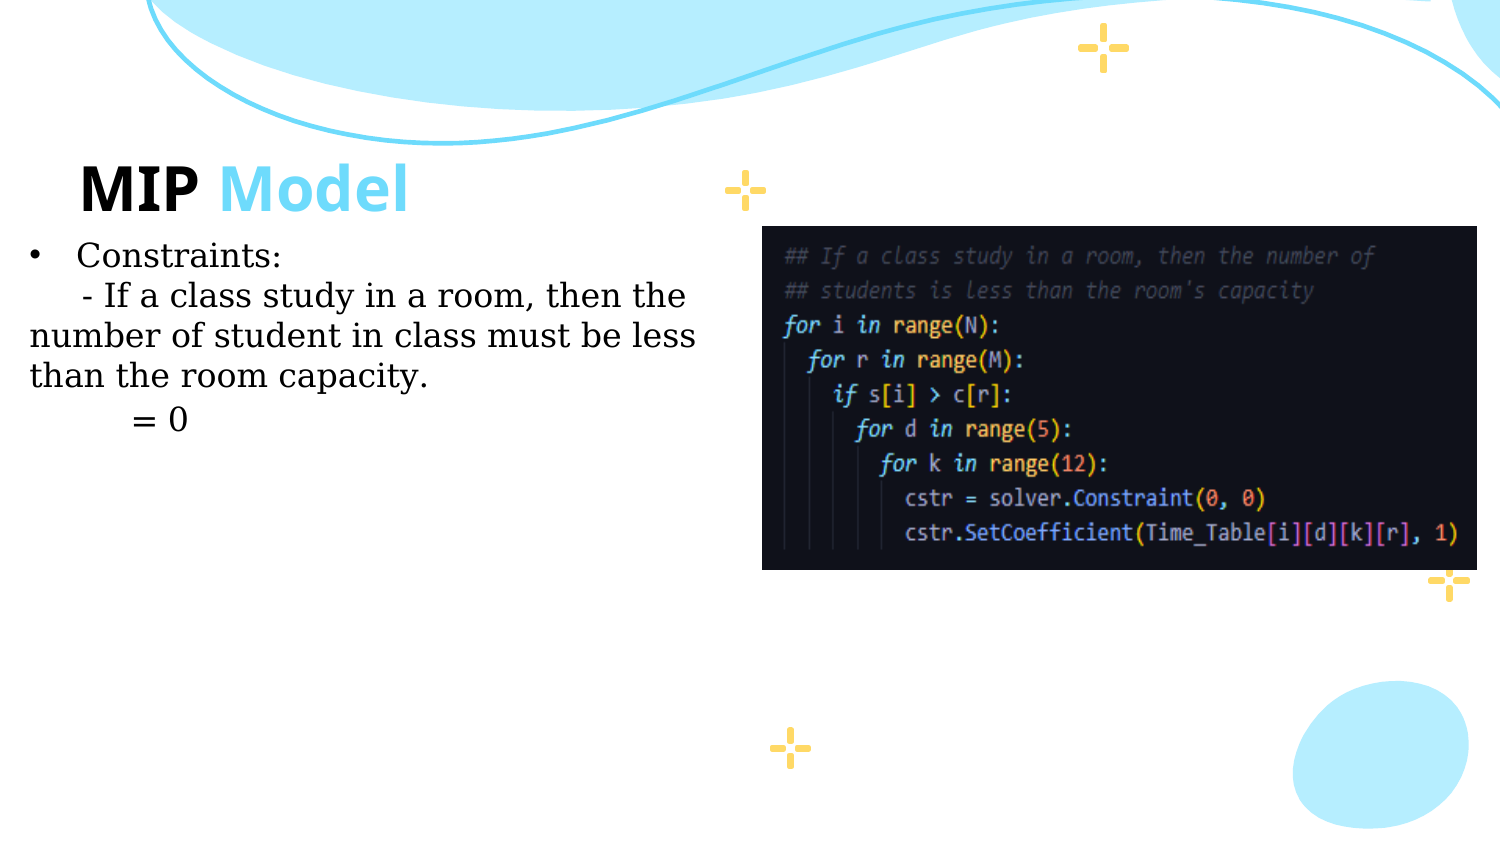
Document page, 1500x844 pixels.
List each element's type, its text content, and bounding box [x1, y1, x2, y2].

text_box [1292, 680, 1469, 829]
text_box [1430, 579, 1468, 600]
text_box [726, 171, 765, 210]
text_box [1080, 25, 1127, 72]
picture [761, 226, 1477, 570]
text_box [771, 729, 810, 768]
title MIP Model [63, 95, 696, 239]
